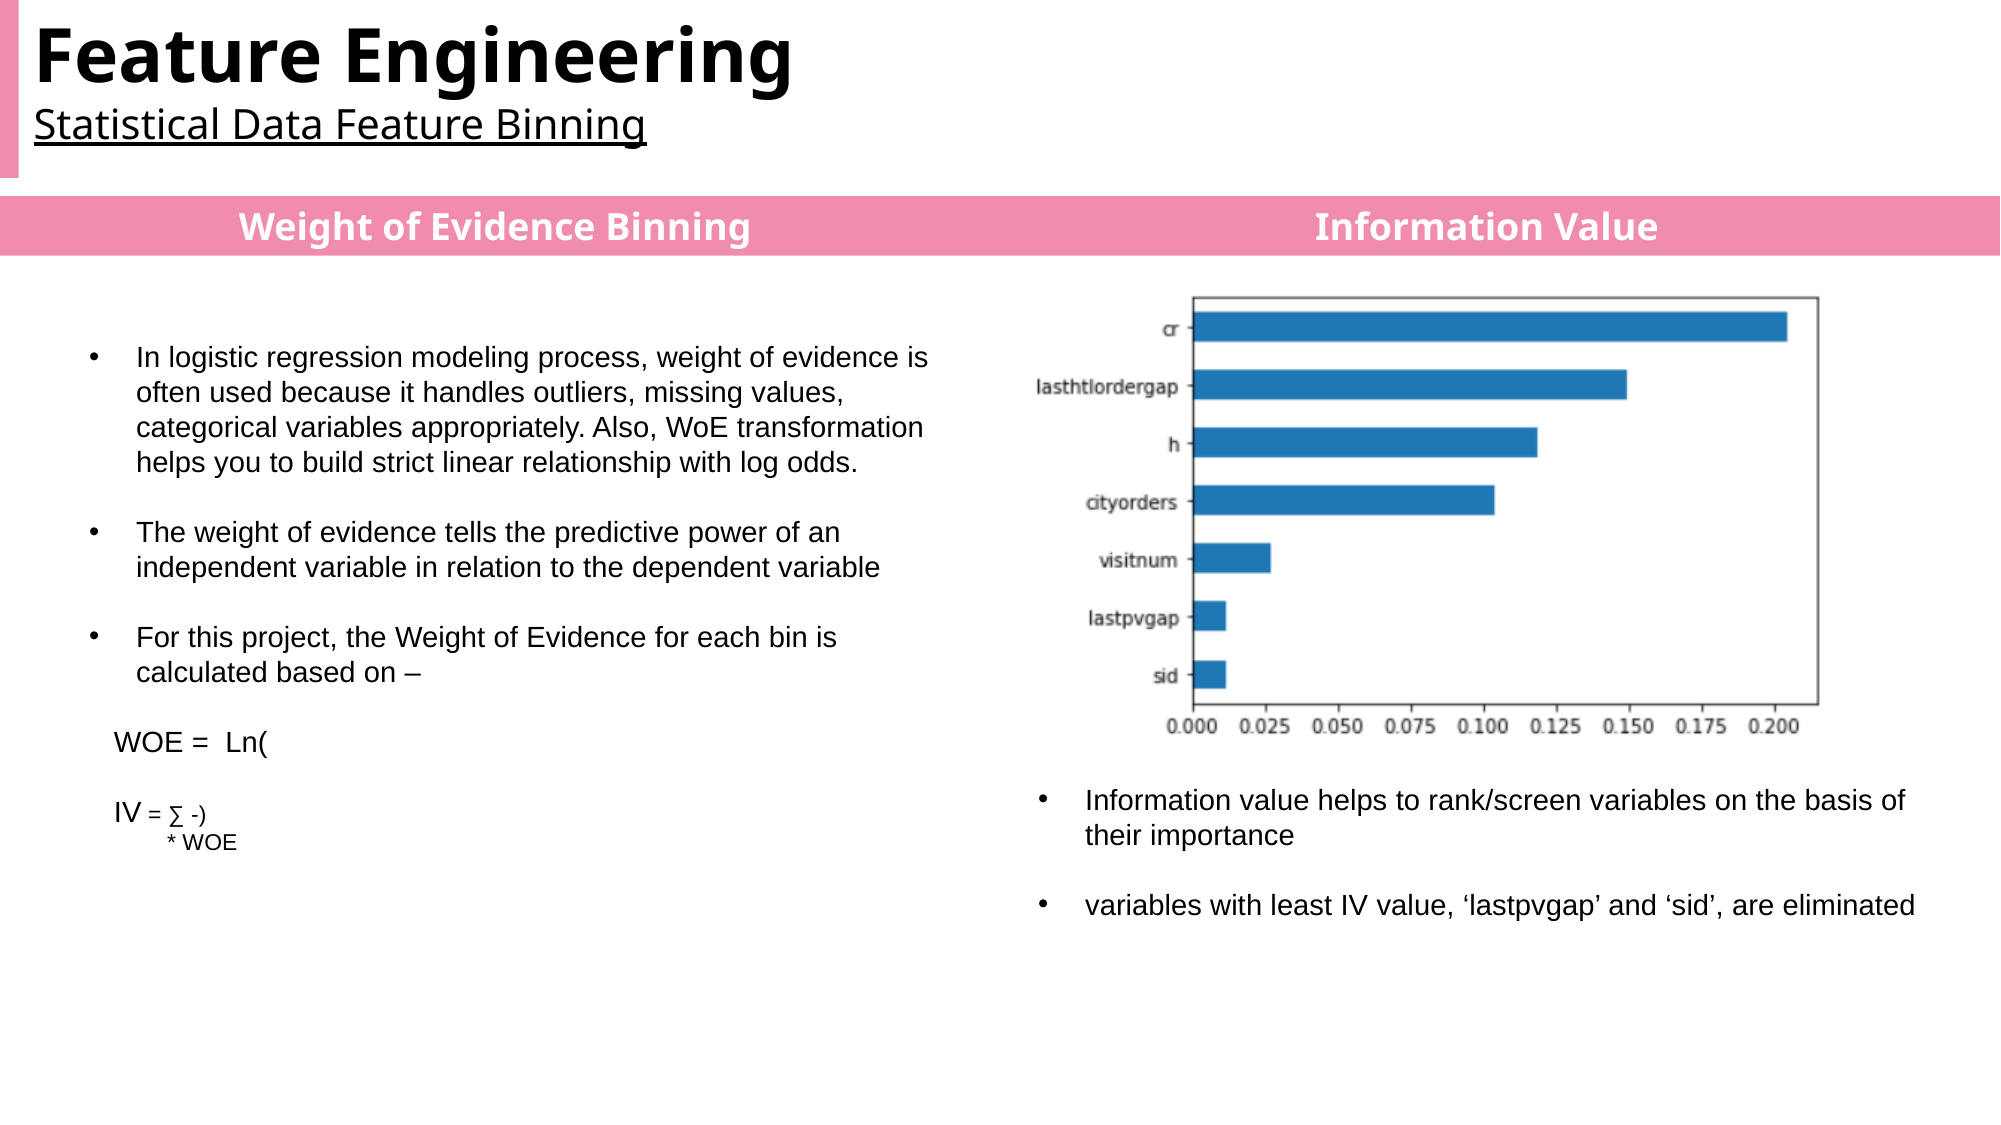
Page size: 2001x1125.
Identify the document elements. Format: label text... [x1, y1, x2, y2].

text_box Feature Engineering Statistical Data Feature Binning [18, 0, 903, 155]
text_box Weight of Evidence Binning Information Value [0, 196, 2000, 256]
picture [1023, 274, 1839, 756]
text_box [0, 0, 19, 178]
text_box Information value helps to rank/screen variables on the basis of their importance variables with least IV value, ‘lastpvgap’ and ‘sid’, are eliminated [1023, 773, 1952, 929]
